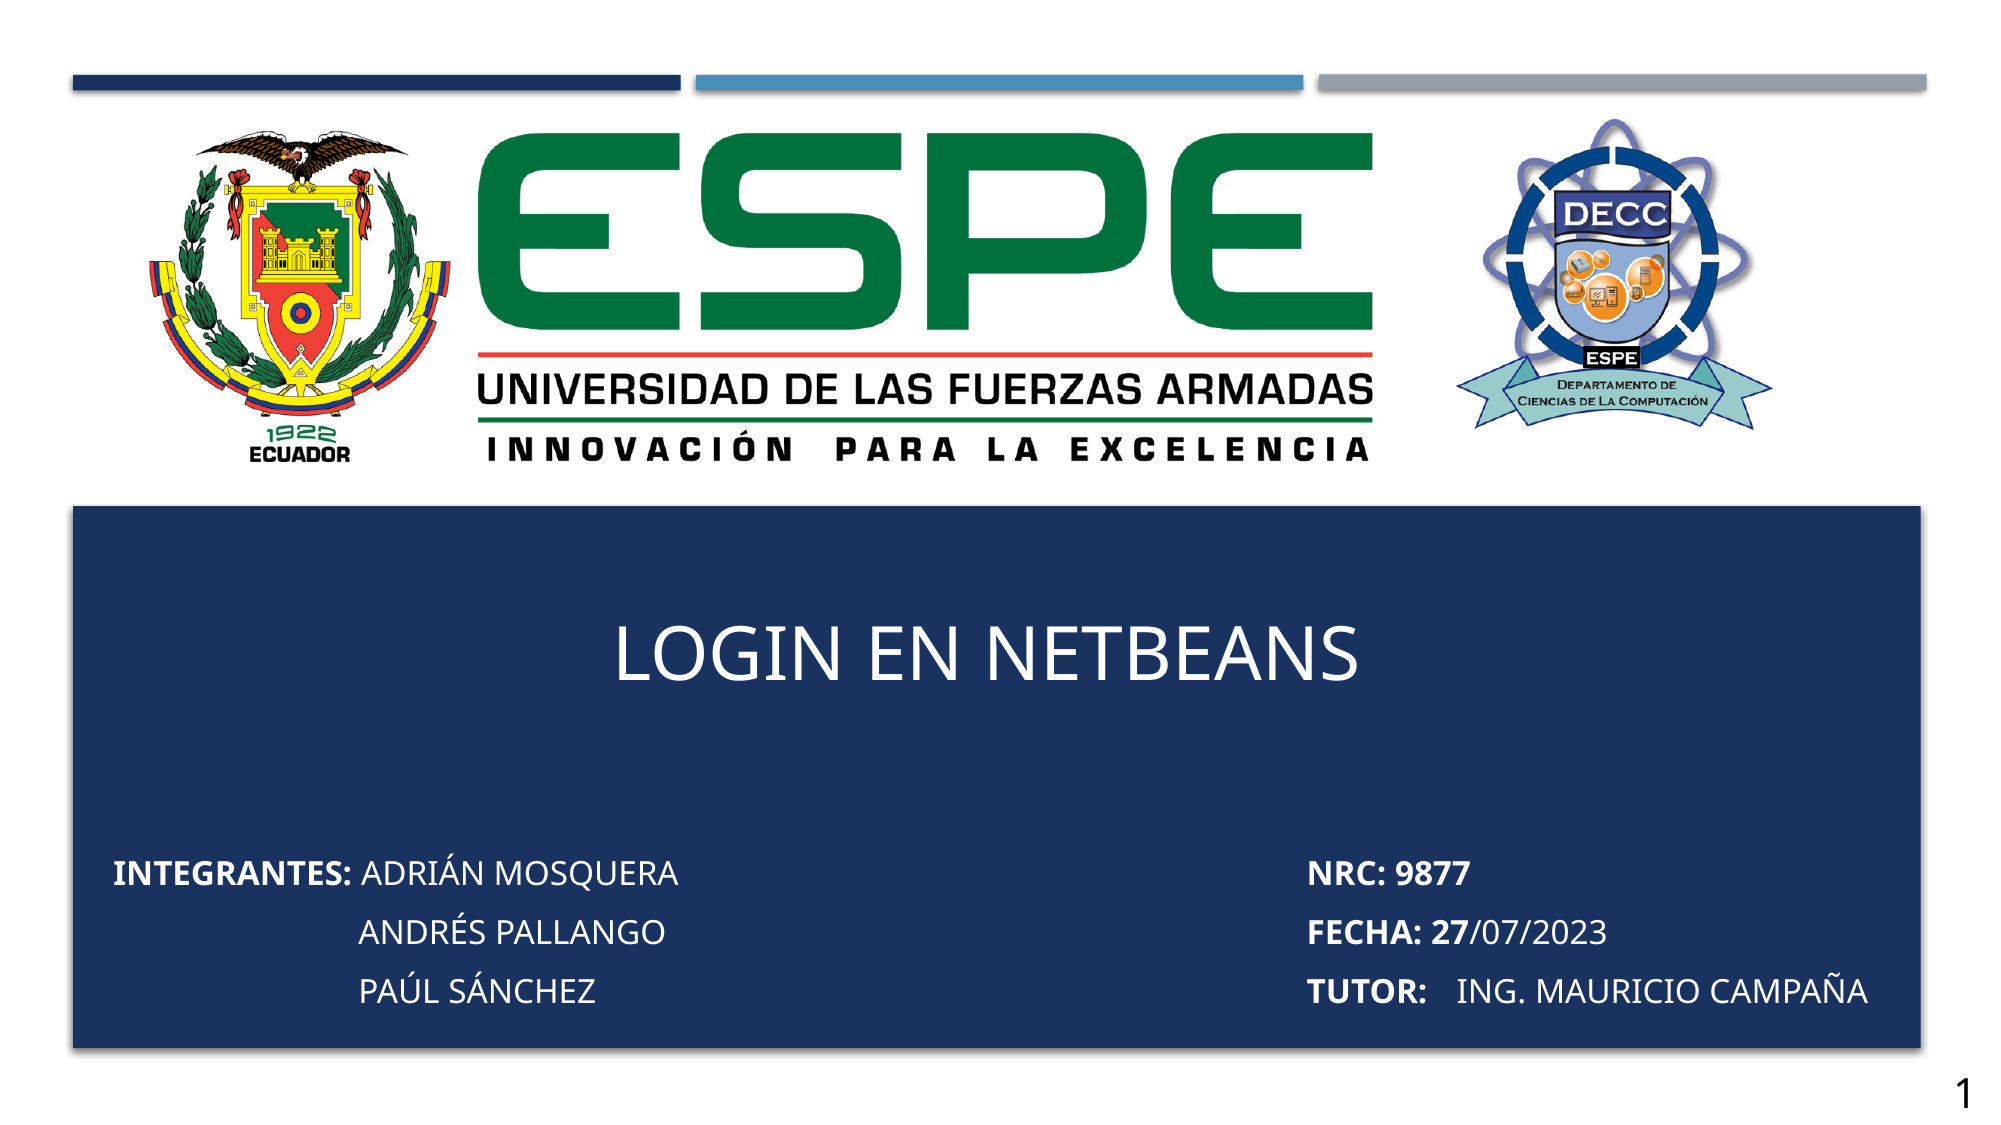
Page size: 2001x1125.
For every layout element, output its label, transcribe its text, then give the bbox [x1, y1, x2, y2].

text_box 1 [1938, 1059, 2000, 1125]
picture [51, 116, 1964, 478]
subtitle Integrantes: ADRIÁN MOSQUERA ANDRÉS PALLANGO PAÚL SÁNCHEZ [98, 844, 875, 1048]
text_box NRC: 9877 FECHA: 27/07/2023 TUTOR: Ing. Mauricio Campaña [1291, 844, 1902, 1062]
title LOGIN EN NETBEANS [84, 591, 1889, 704]
